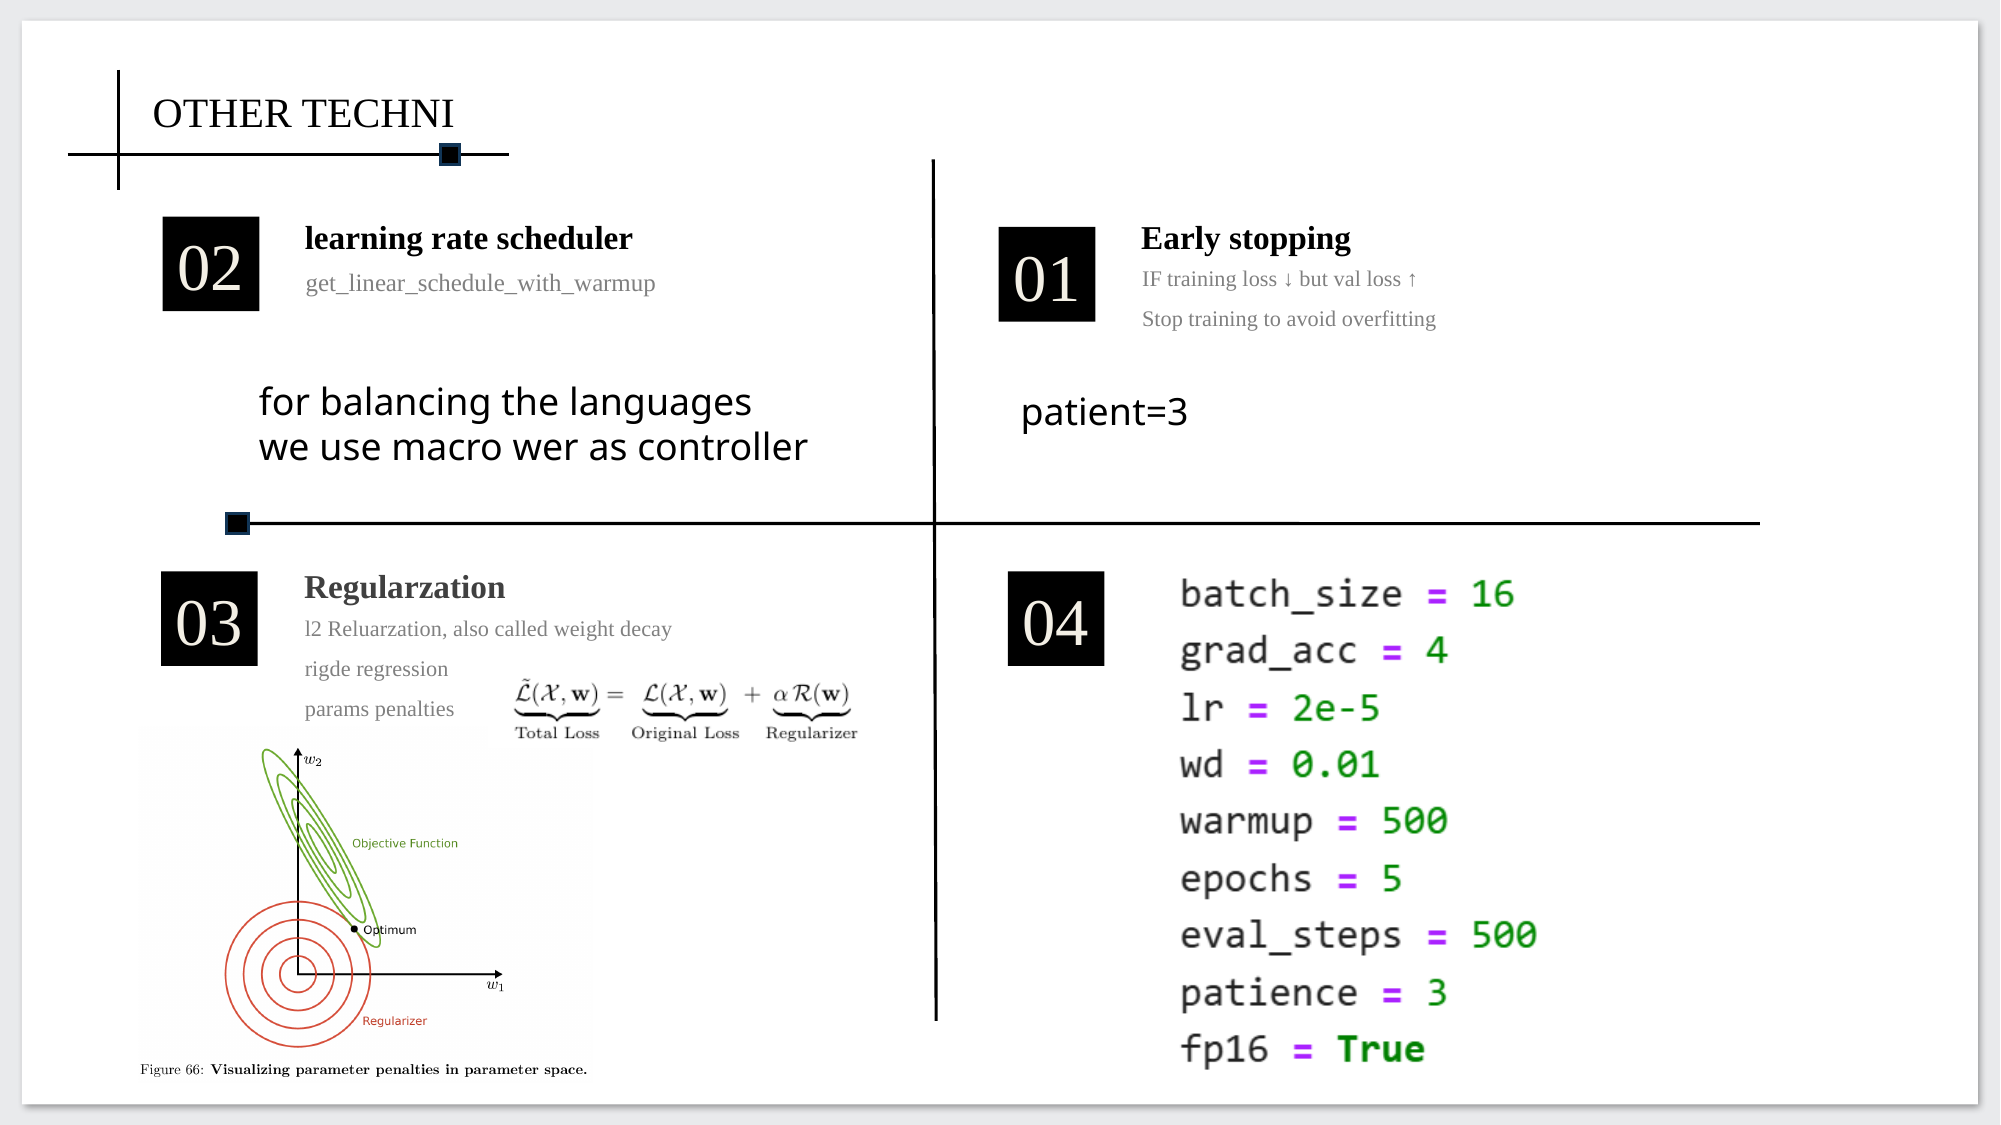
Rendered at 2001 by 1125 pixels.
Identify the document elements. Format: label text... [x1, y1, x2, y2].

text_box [161, 571, 258, 668]
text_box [226, 513, 1760, 534]
text_box OTHER TECHNI [138, 78, 681, 144]
text_box for balancing the languages we use macro wer as controller [244, 370, 911, 476]
text_box patient=3 [1005, 380, 1673, 440]
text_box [290, 188, 837, 305]
text_box [439, 155, 461, 165]
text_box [998, 226, 1096, 323]
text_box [933, 159, 937, 513]
picture [137, 657, 886, 1083]
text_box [1126, 188, 1673, 381]
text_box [1007, 571, 1105, 668]
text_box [289, 538, 836, 726]
picture [1166, 571, 1634, 1084]
text_box [439, 144, 461, 154]
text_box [933, 534, 937, 1021]
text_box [162, 216, 260, 313]
